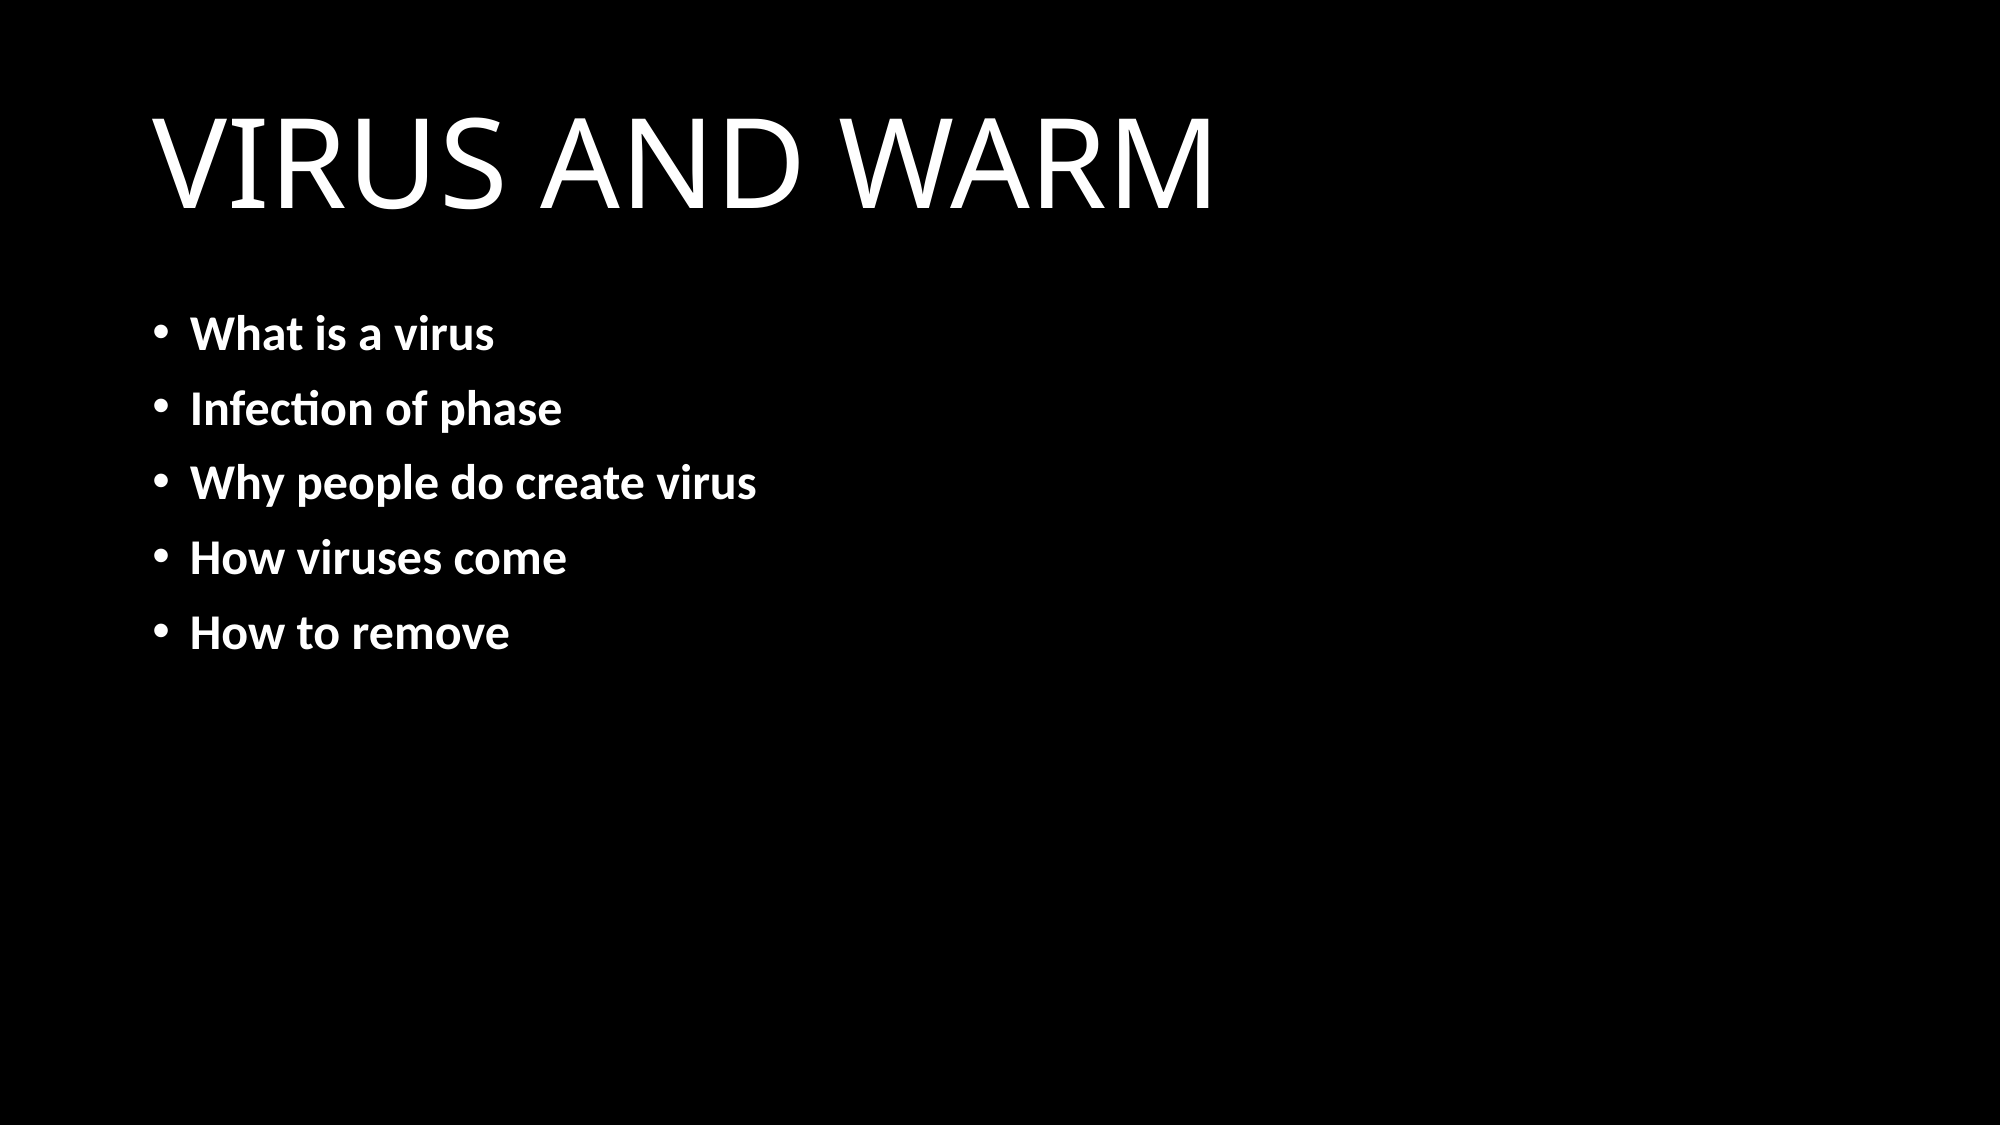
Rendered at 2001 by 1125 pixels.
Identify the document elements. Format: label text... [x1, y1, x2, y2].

list What is a virus Infection of phase Why people do create virus How viruses come How to remove [137, 299, 1863, 1014]
title VIRUS AND WARM [137, 59, 1863, 278]
